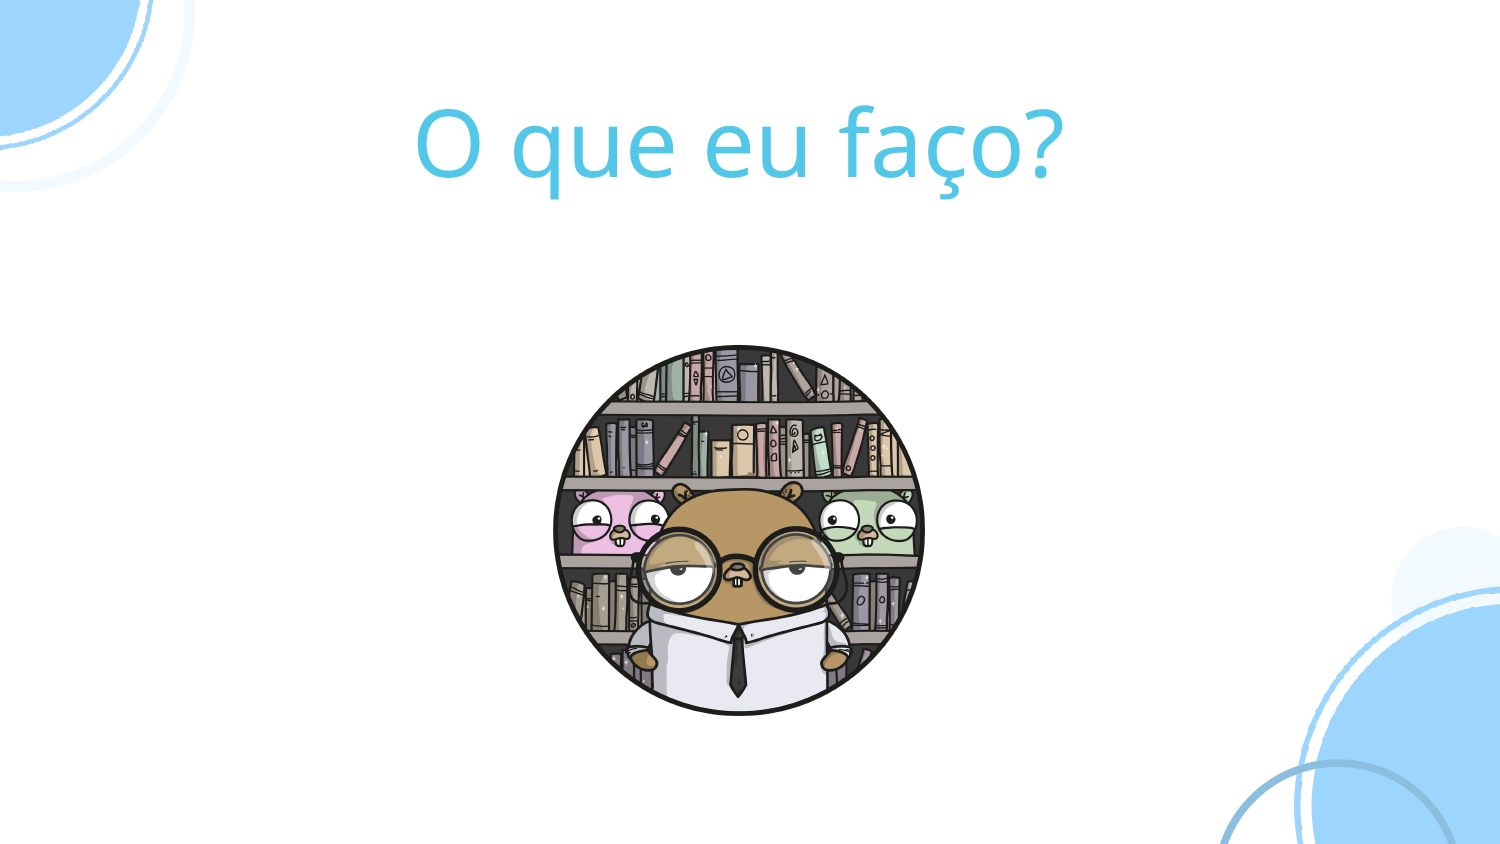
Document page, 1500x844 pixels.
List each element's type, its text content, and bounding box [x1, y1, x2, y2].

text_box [0, 0, 196, 193]
text_box O que eu faço? [198, 73, 1377, 197]
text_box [1213, 526, 1500, 844]
picture [553, 338, 925, 716]
